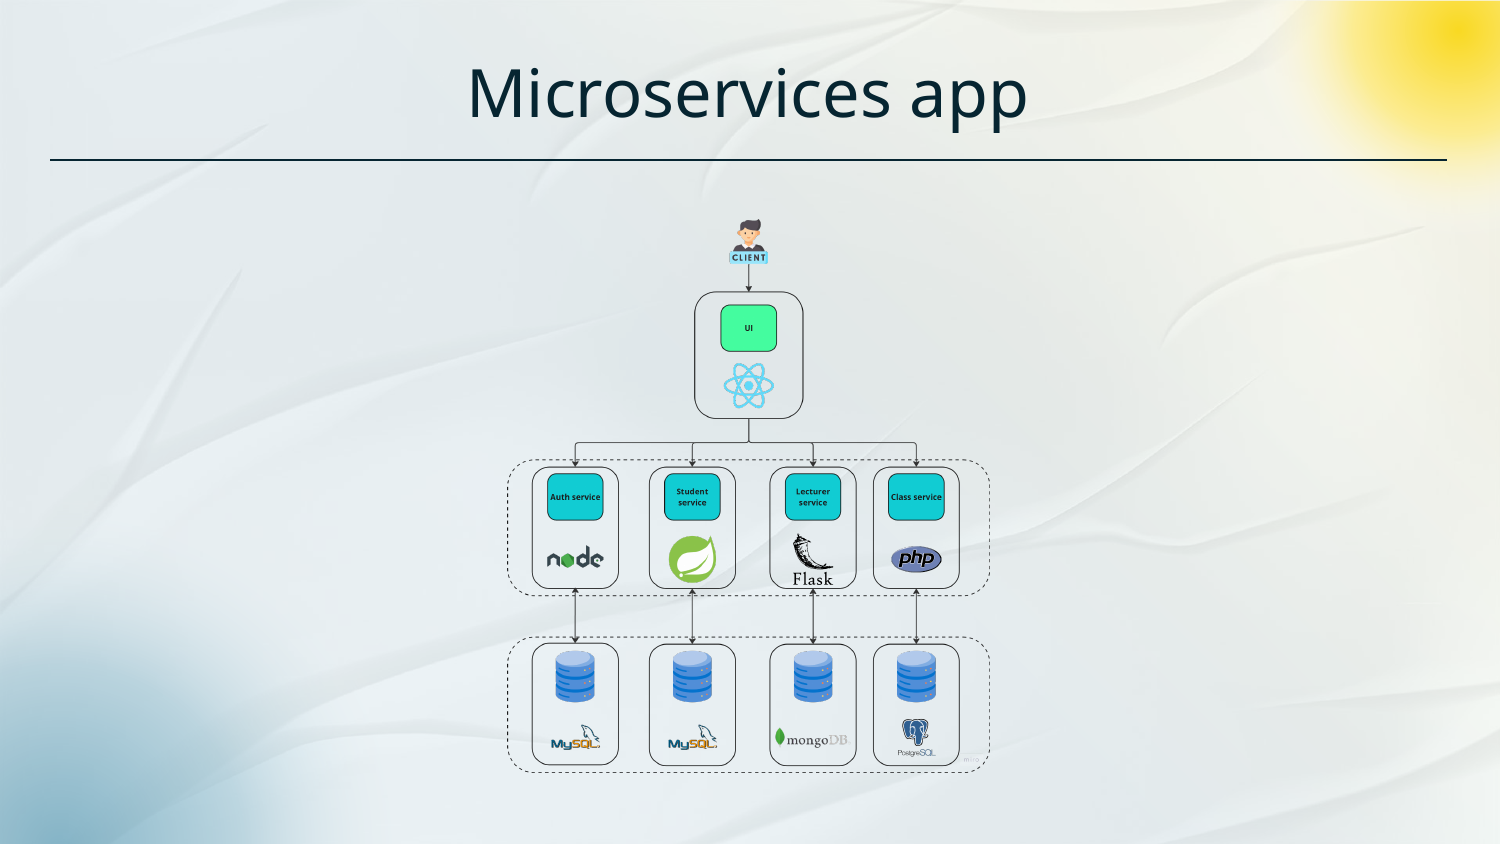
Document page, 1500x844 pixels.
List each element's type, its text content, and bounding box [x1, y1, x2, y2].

picture [507, 219, 990, 773]
text_box Microservices app [50, 51, 1447, 159]
